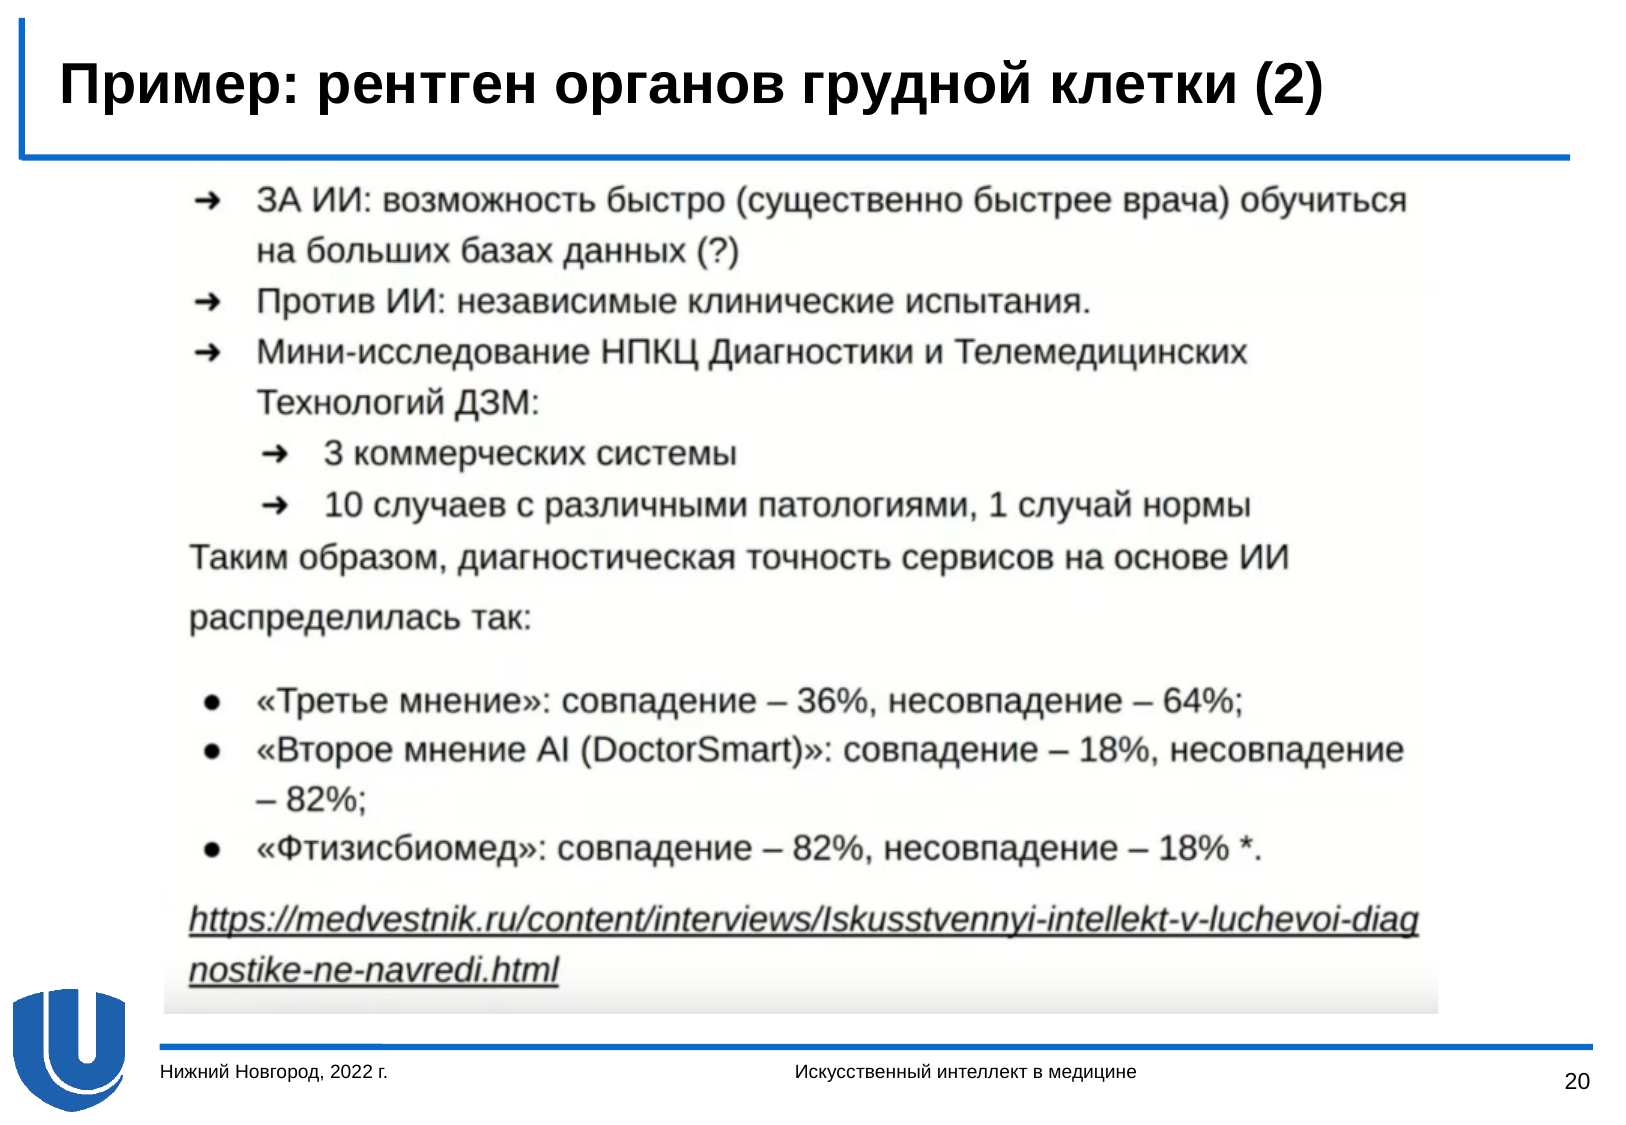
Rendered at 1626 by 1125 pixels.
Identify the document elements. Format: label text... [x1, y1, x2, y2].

picture [13, 989, 125, 1112]
title Пример: рентген органов грудной клетки (2) [44, 33, 1536, 127]
picture [163, 171, 1439, 1014]
footer Искусственный интеллект в медицине [493, 1051, 1439, 1125]
slide_number Нижний Новгород, 2022 г. [144, 1051, 482, 1125]
